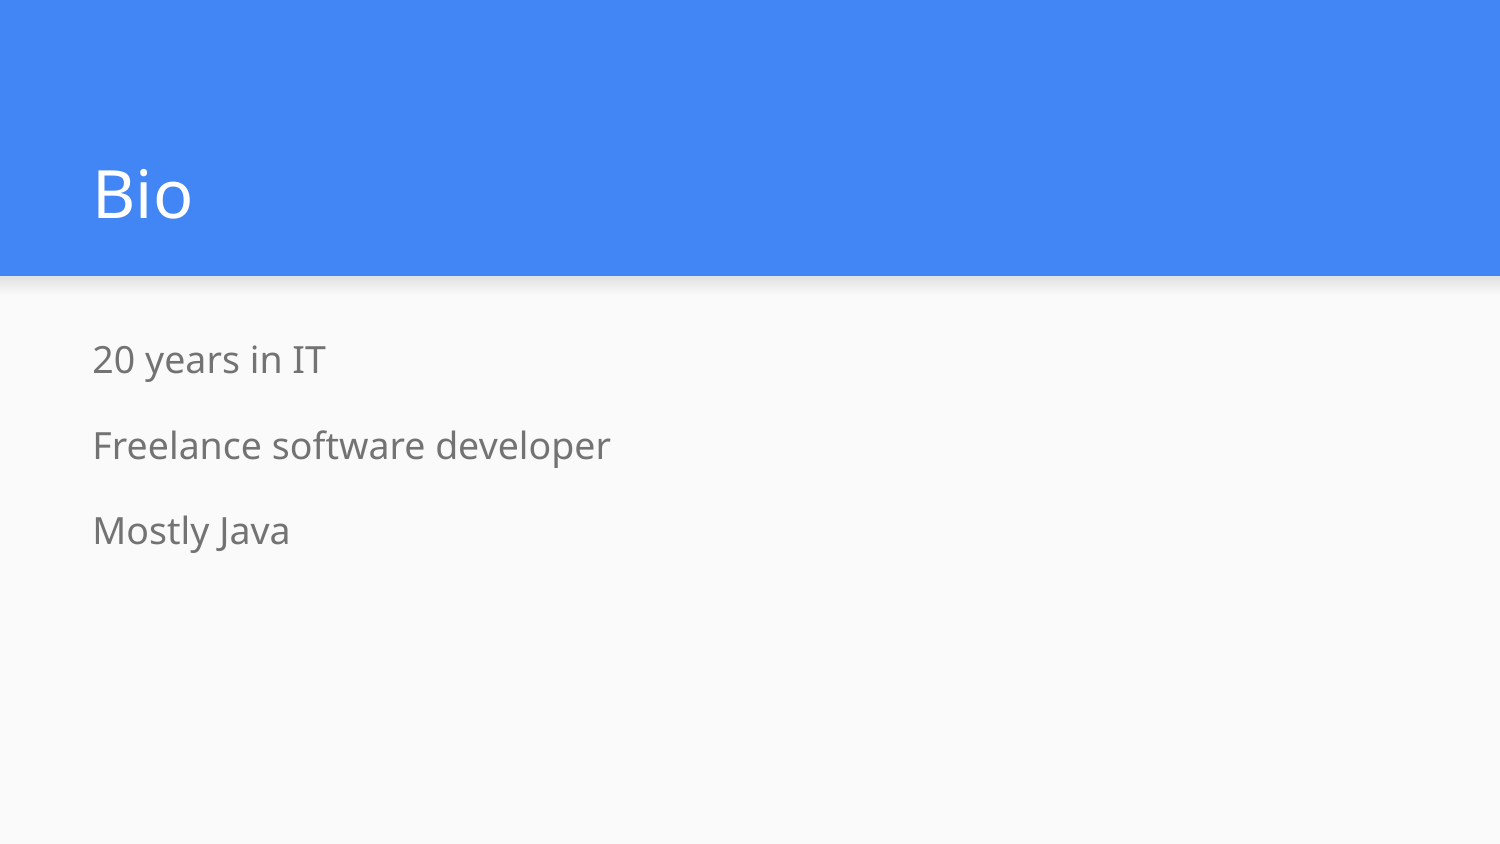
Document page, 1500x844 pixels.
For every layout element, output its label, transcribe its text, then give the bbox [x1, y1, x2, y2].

list 20 years in IT Freelance software developer Mostly Java [77, 314, 1427, 760]
title Bio [77, 121, 1427, 248]
